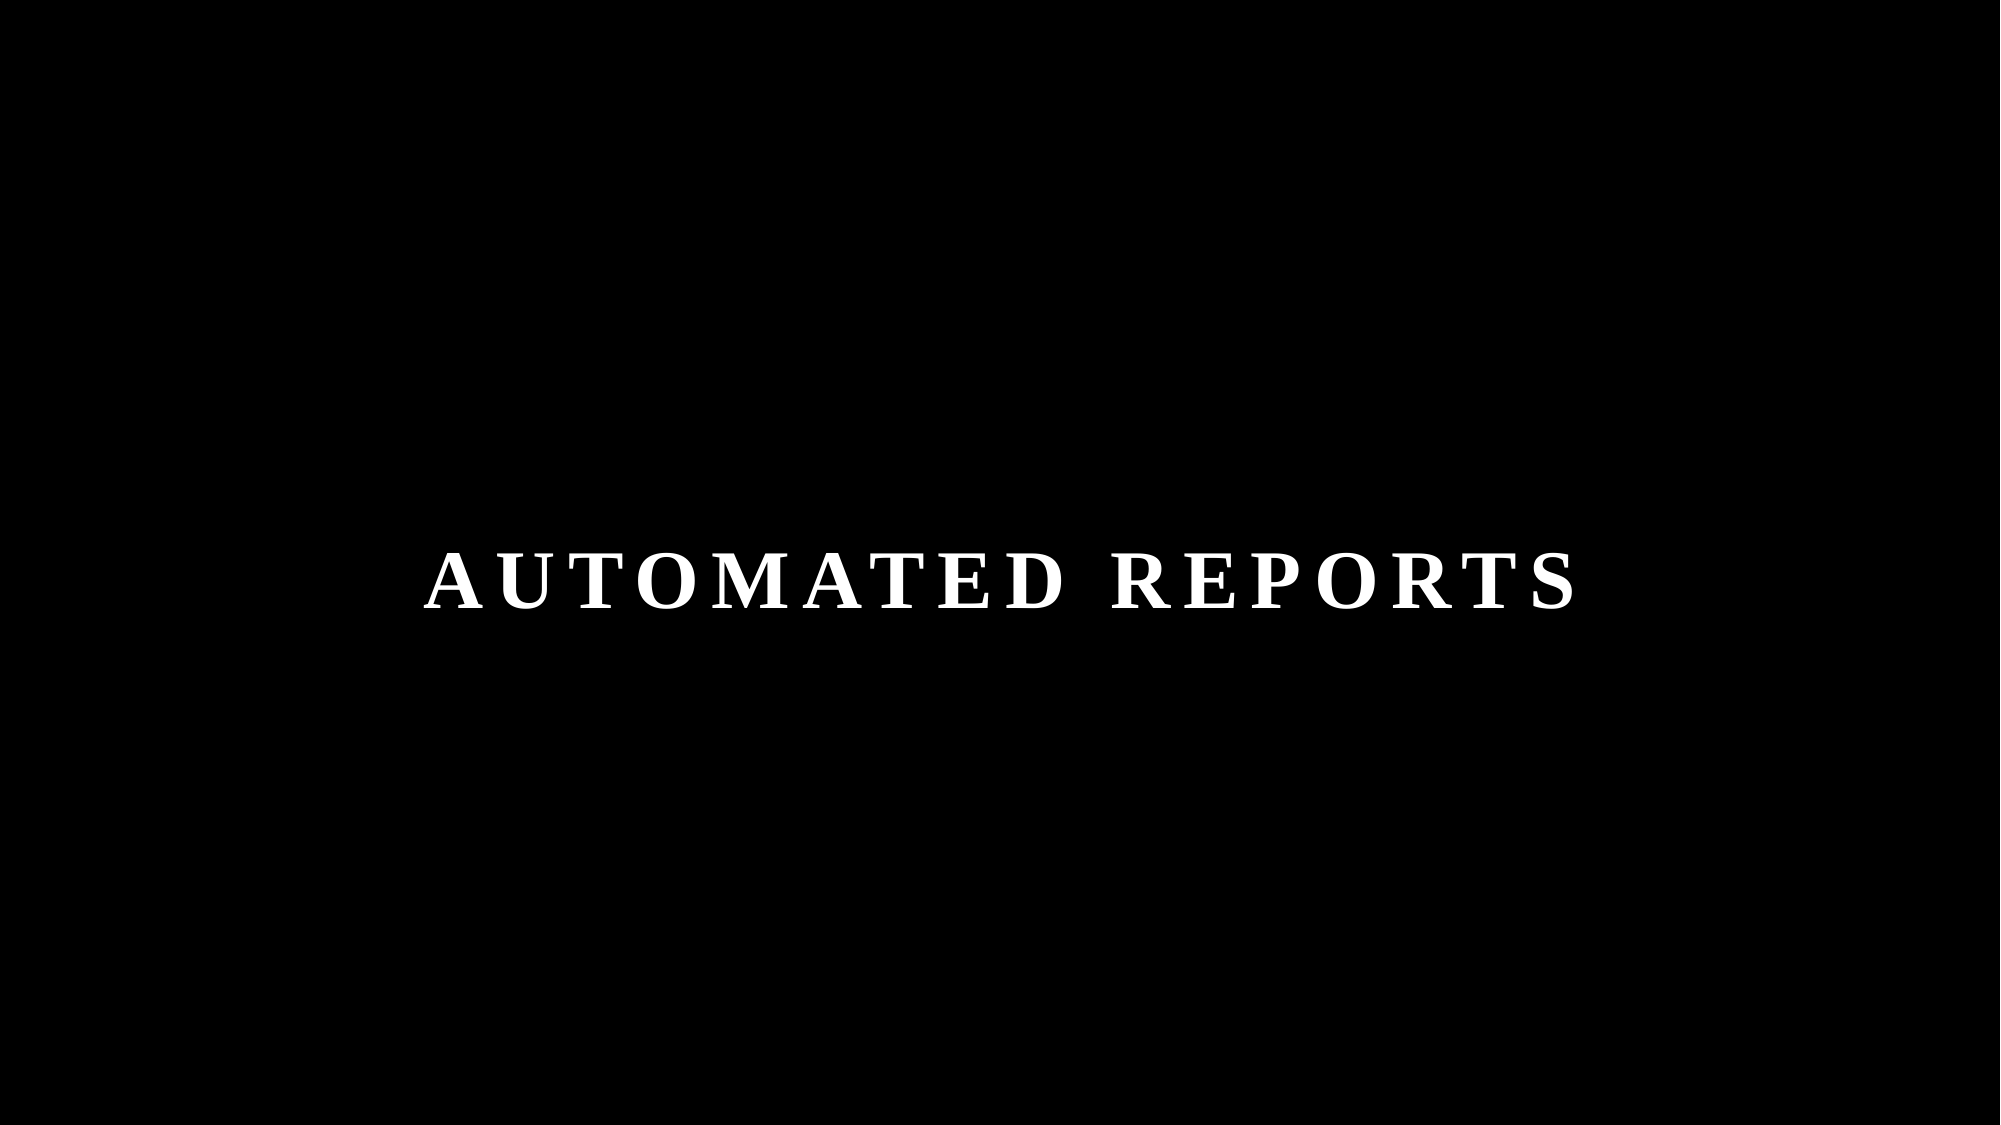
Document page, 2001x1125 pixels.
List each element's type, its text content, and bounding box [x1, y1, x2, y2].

title Automated reports [242, 491, 1758, 634]
